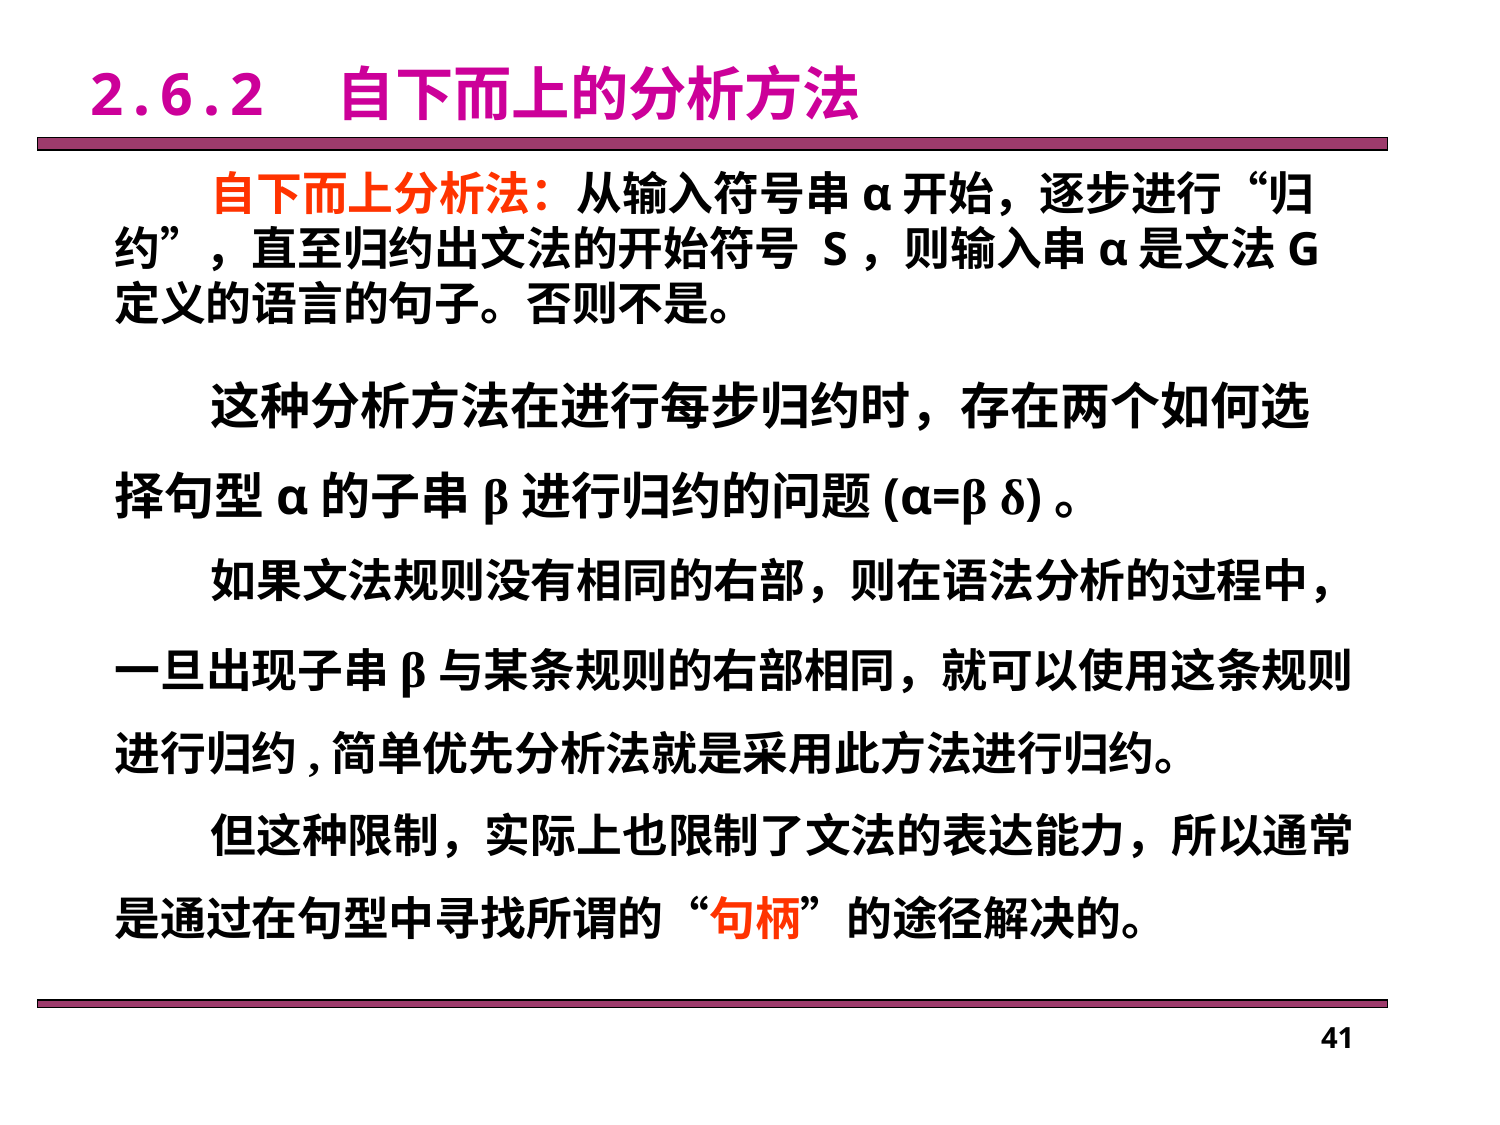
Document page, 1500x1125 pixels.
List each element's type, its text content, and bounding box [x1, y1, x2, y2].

slide_number 41 [1162, 1012, 1500, 1075]
text_box 自下而上分析法：从输入符号串α开始，逐步进行“归约”，直至归约出文法的开始符号 S，则输入串α是文法G定义的语言的句子。否则不是。 这种分析方法在进行每步归约时，存在两个如何选择句型α的子串β进行归约的问题(α=β δ)。 如果文法规则没有相同的右部，则在语法分析的过程中，一旦出现子串β与某条规则的右部相同，就可以使用这条规则进行归约,简单优先分析法就是采用此方法进行归约。 但这种限制，实际上也限制了文法的表达能力，所以通常是通过在句型中寻找所谓的“句柄”的途径解决的。 [99, 157, 1375, 952]
title 2.6.2 自下而上的分析方法 [75, 50, 938, 125]
